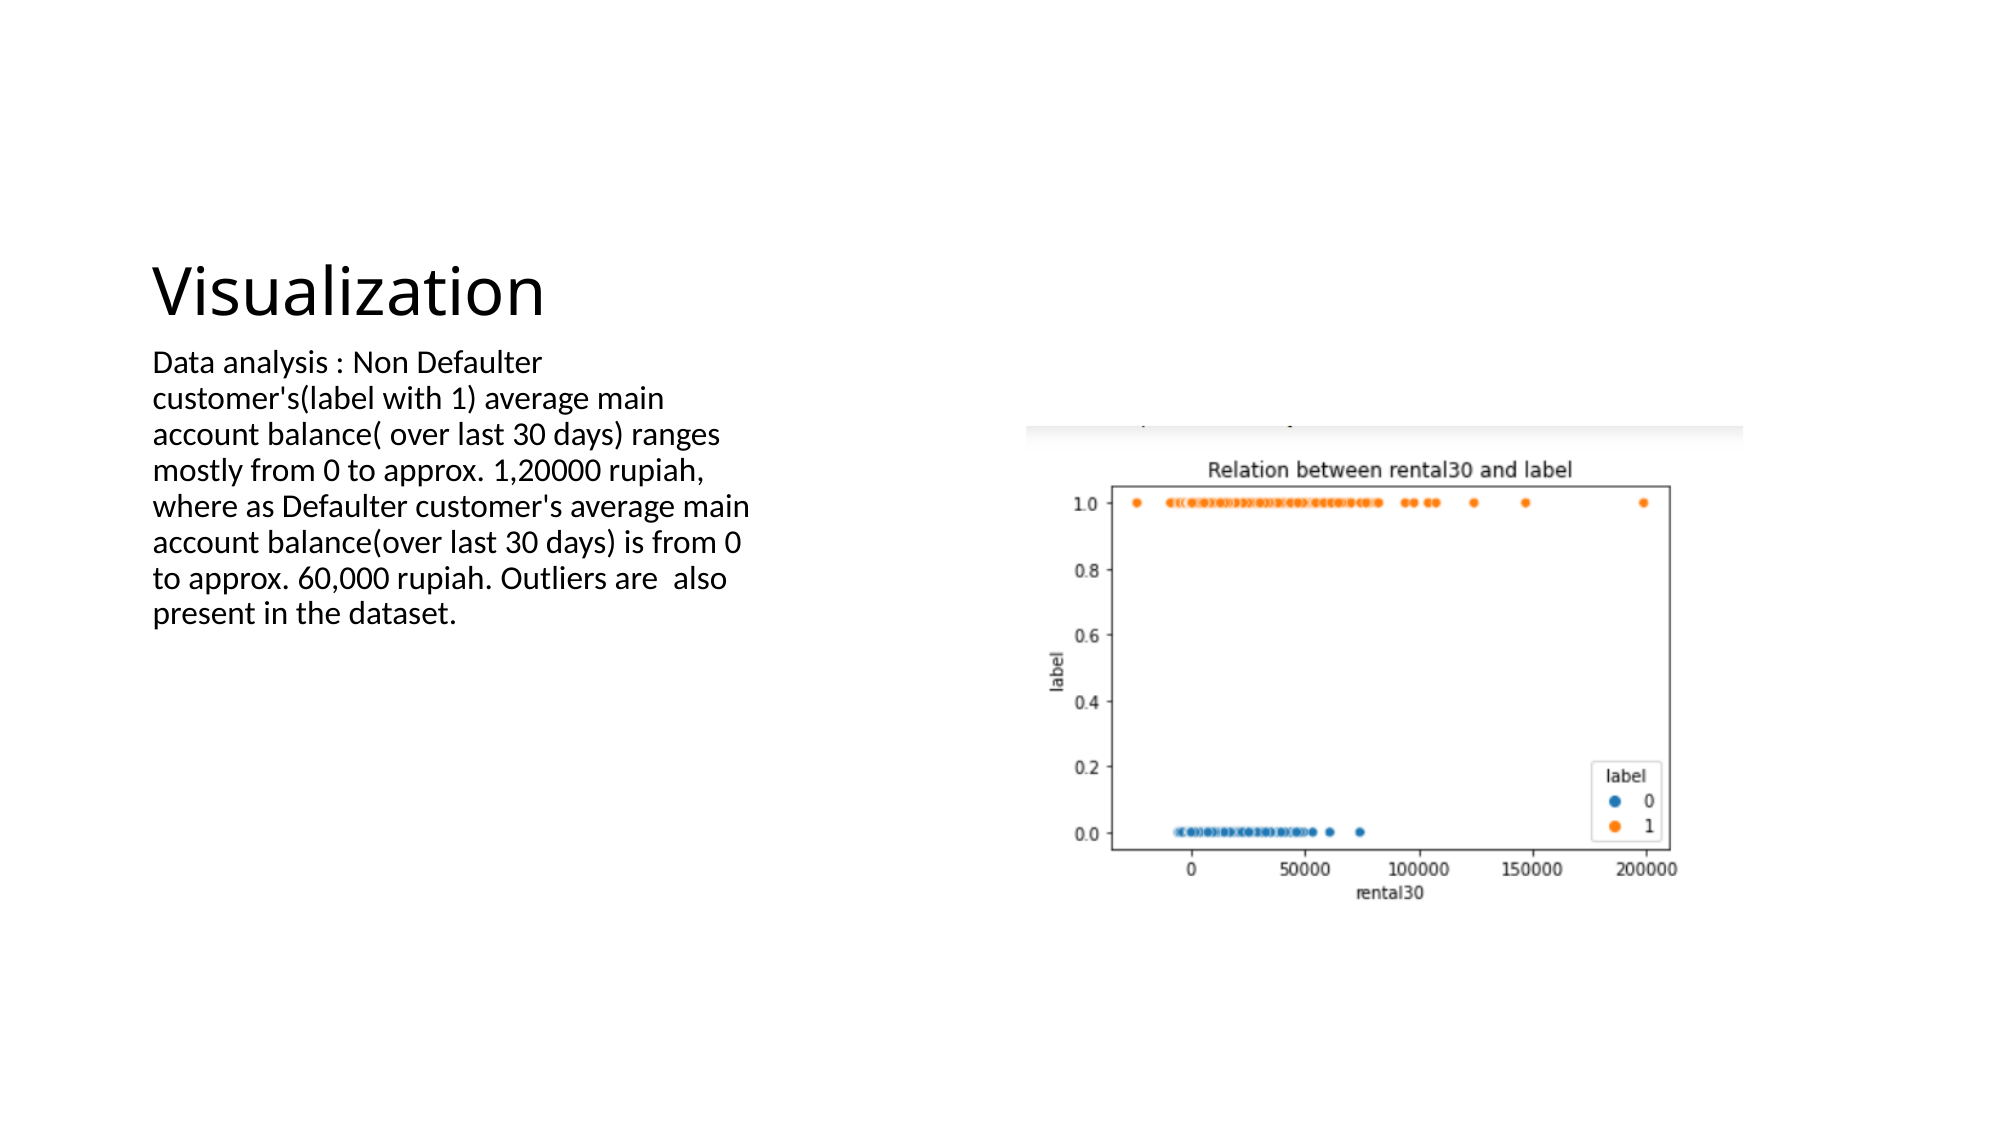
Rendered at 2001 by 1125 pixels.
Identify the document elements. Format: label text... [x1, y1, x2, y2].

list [1026, 424, 1743, 939]
title Visualization [137, 75, 783, 337]
list Data analysis : Non Defaulter customer's(label with 1) average main account balance( over last 30 days) ranges mostly from 0 to approx. 1,20000 rupiah, where as Defaulter customer's average main account balance(over last 30 days) is from 0 to approx. 60,000 rupiah. Outliers are also present in the dataset. [137, 337, 783, 963]
